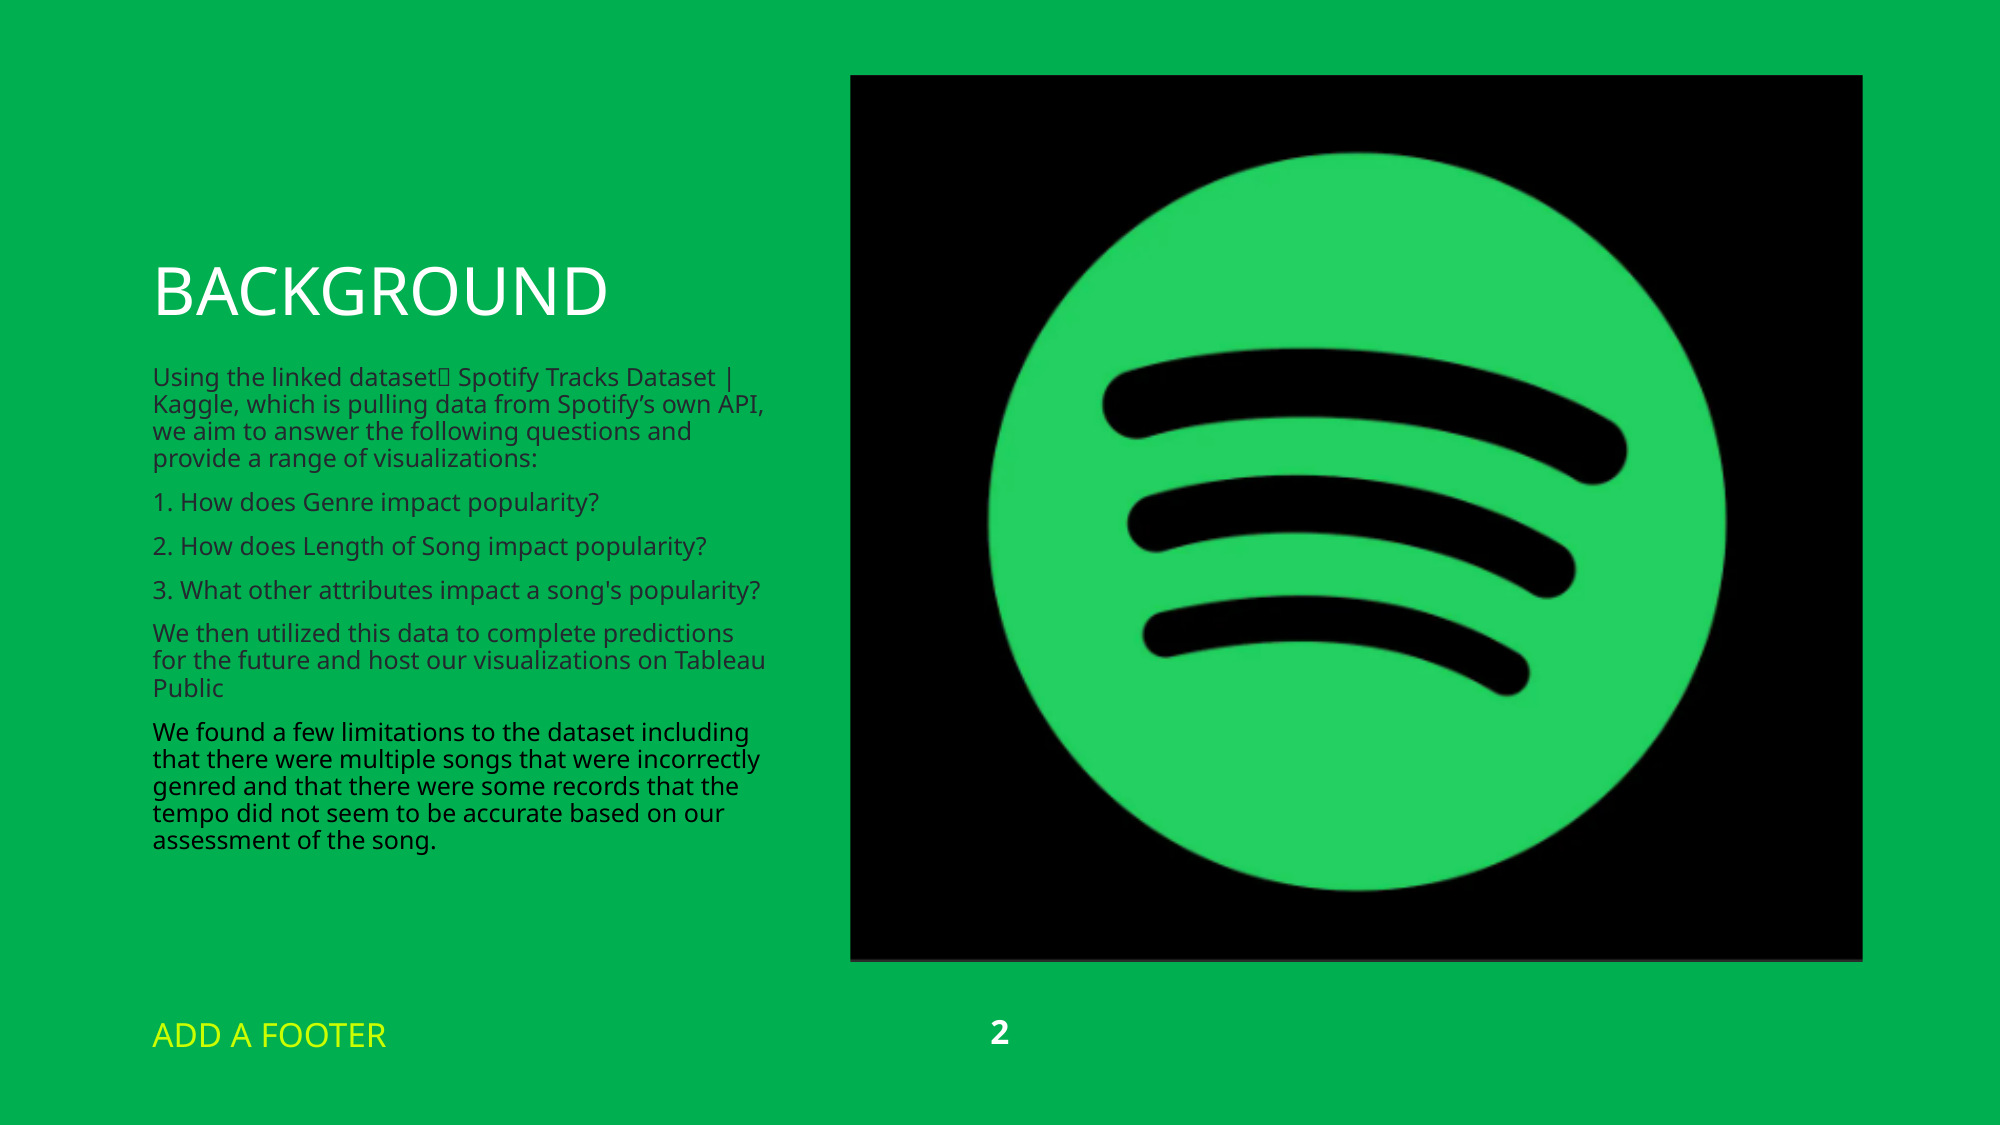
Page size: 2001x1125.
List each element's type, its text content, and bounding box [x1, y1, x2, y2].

title BACKGROUND [137, 75, 783, 338]
list Using the linked dataset🎹 Spotify Tracks Dataset | Kaggle, which is pulling data from Spotify’s own API, we aim to answer the following questions and provide a range of visualizations: 1. How does Genre impact popularity? 2. How does Length of Song impact popularity? 3. What other attributes impact a song's popularity? We then utilized this data to complete predictions for the future and host our visualizations on Tableau Public We found a few limitations to the dataset including that there were multiple songs that were incorrectly genred and that there were some records that the tempo did not seem to be accurate based on our assessment of the song. [137, 357, 783, 963]
footer ADD A FOOTER [137, 1003, 695, 1064]
picture [850, 74, 1863, 962]
slide_number 2 [954, 1003, 1045, 1064]
